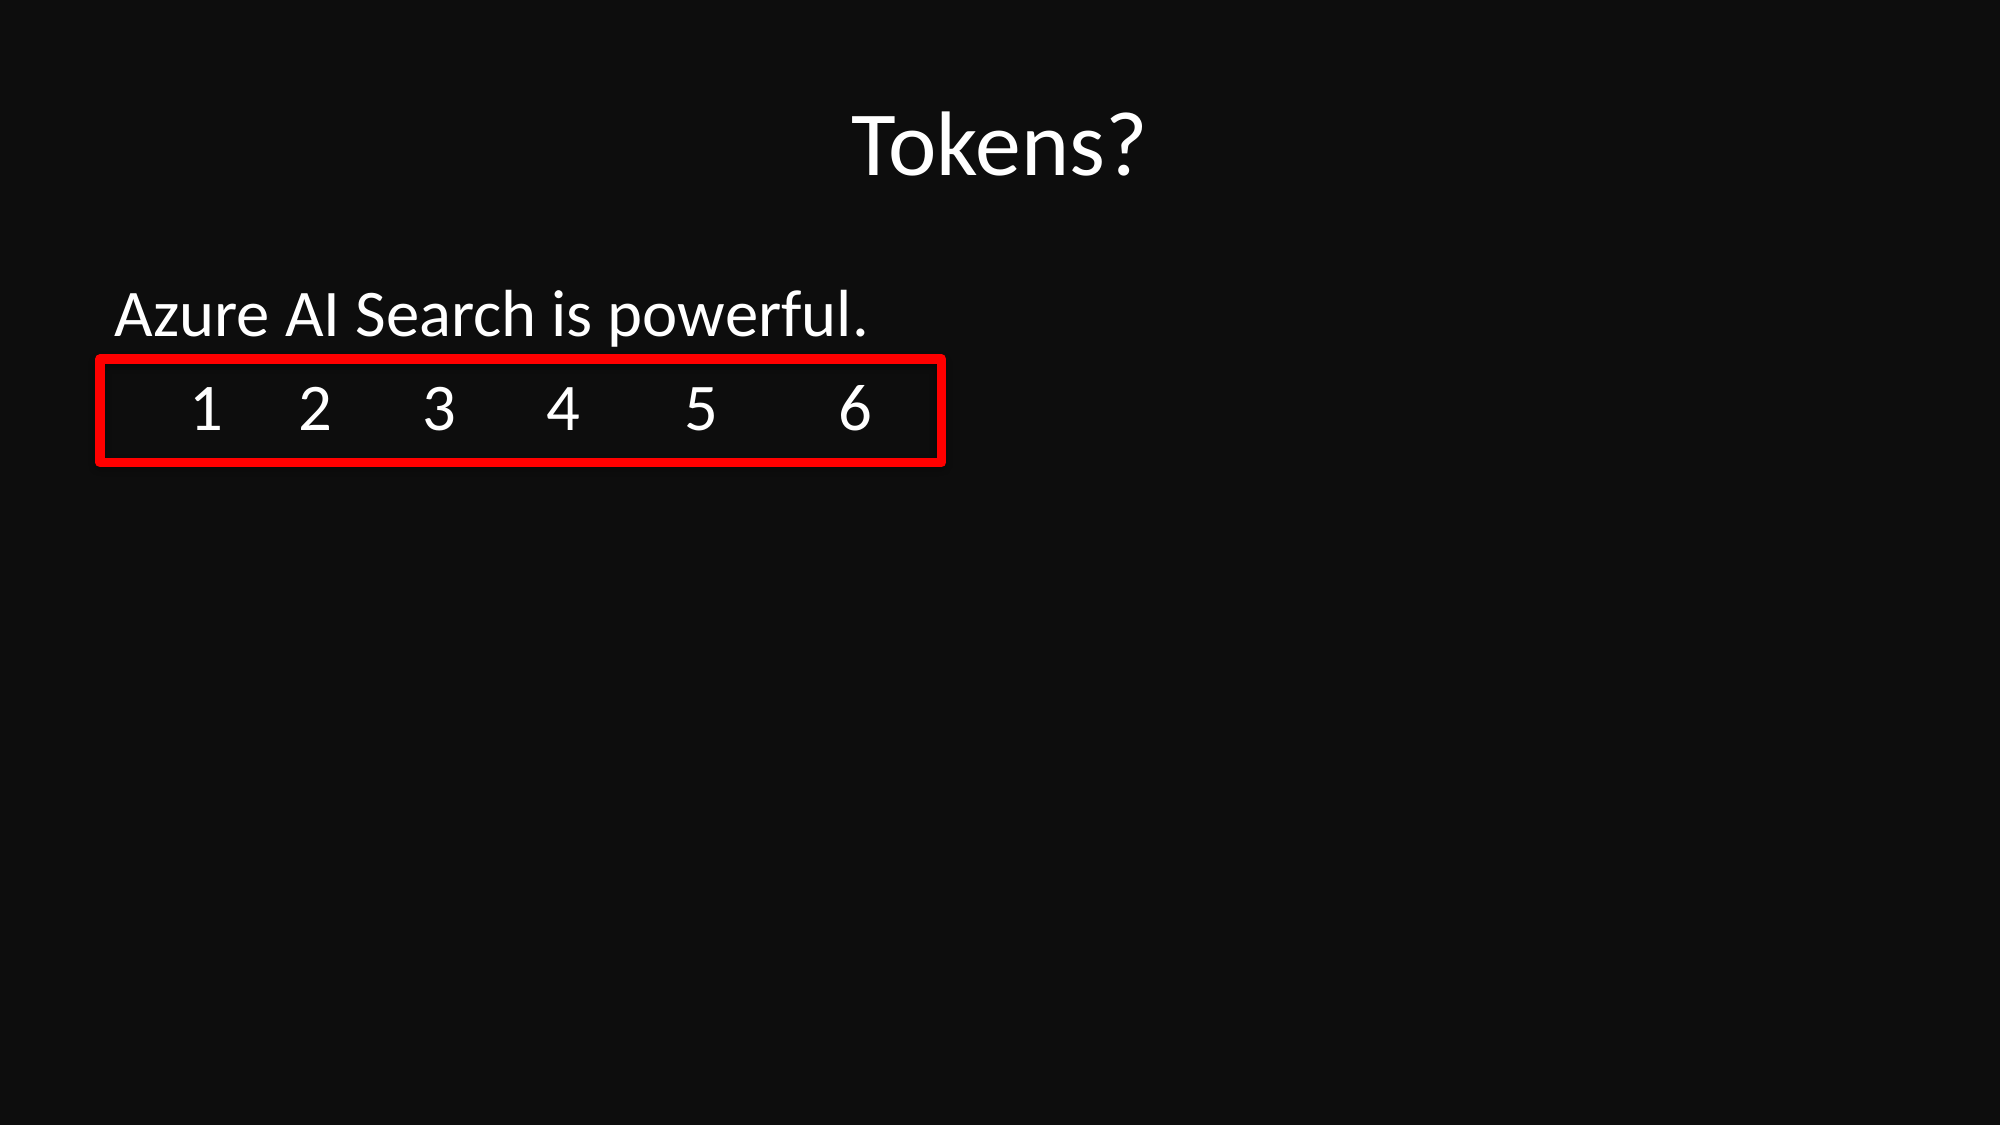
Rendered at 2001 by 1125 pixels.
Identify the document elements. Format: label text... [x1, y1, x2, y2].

list Azure AI Search is powerful. 1 2 3 4 5 6 [99, 262, 1900, 1047]
title Tokens? [99, 45, 1900, 233]
text_box [99, 358, 942, 463]
